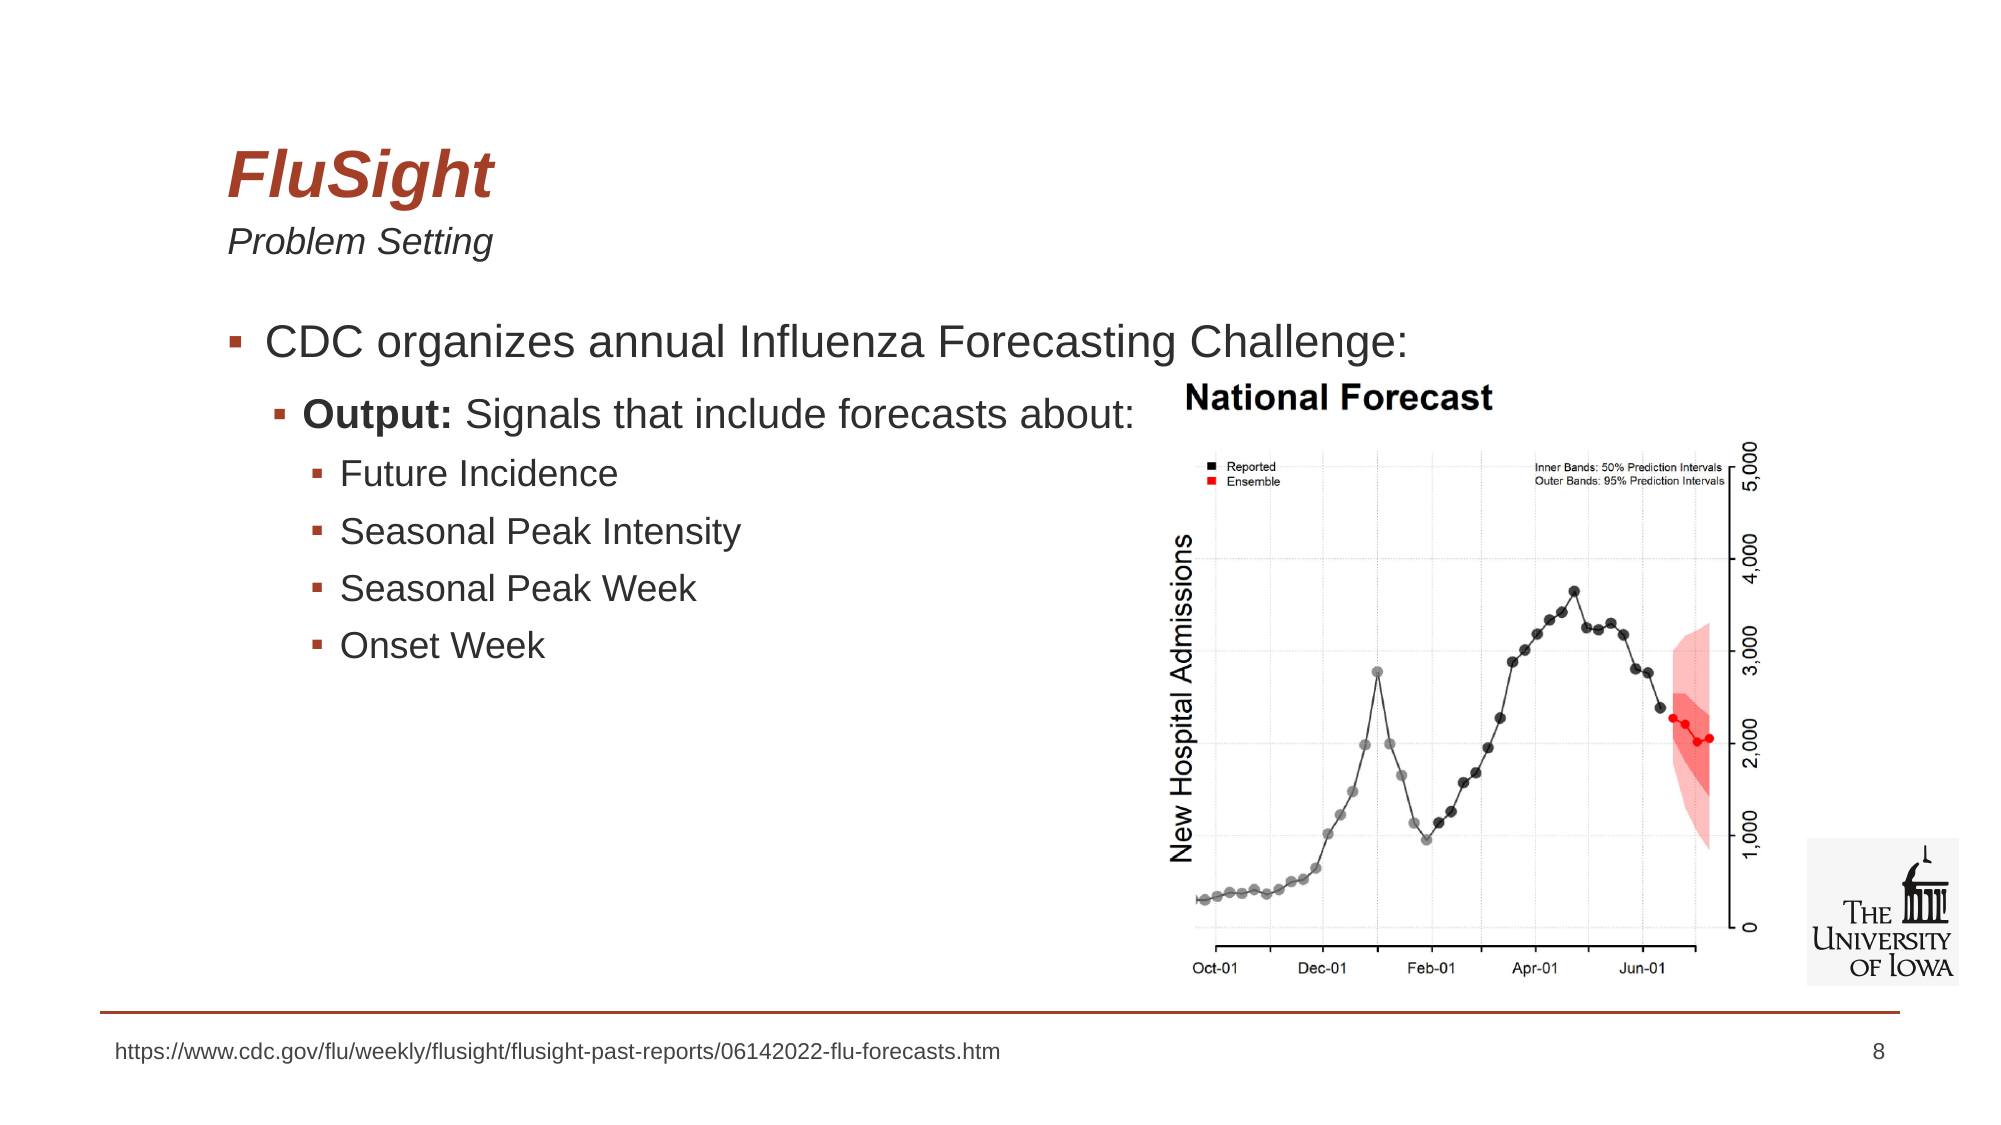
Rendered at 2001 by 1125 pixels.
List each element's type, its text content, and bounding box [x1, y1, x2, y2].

picture [1807, 838, 1959, 986]
slide_number 8 [1749, 1031, 1901, 1069]
text_box Problem Setting [212, 209, 752, 270]
picture [1157, 373, 1768, 990]
title FluSight [212, 82, 1788, 271]
footer https://www.cdc.gov/flu/weekly/flusight/flusight-past-reports/06142022-flu-forecasts.htm [99, 1031, 1458, 1069]
list CDC organizes annual Influenza Forecasting Challenge: Output: Signals that include forecasts about: Future Incidence Seasonal Peak Intensity Seasonal Peak Week Onset Week [212, 310, 1788, 961]
